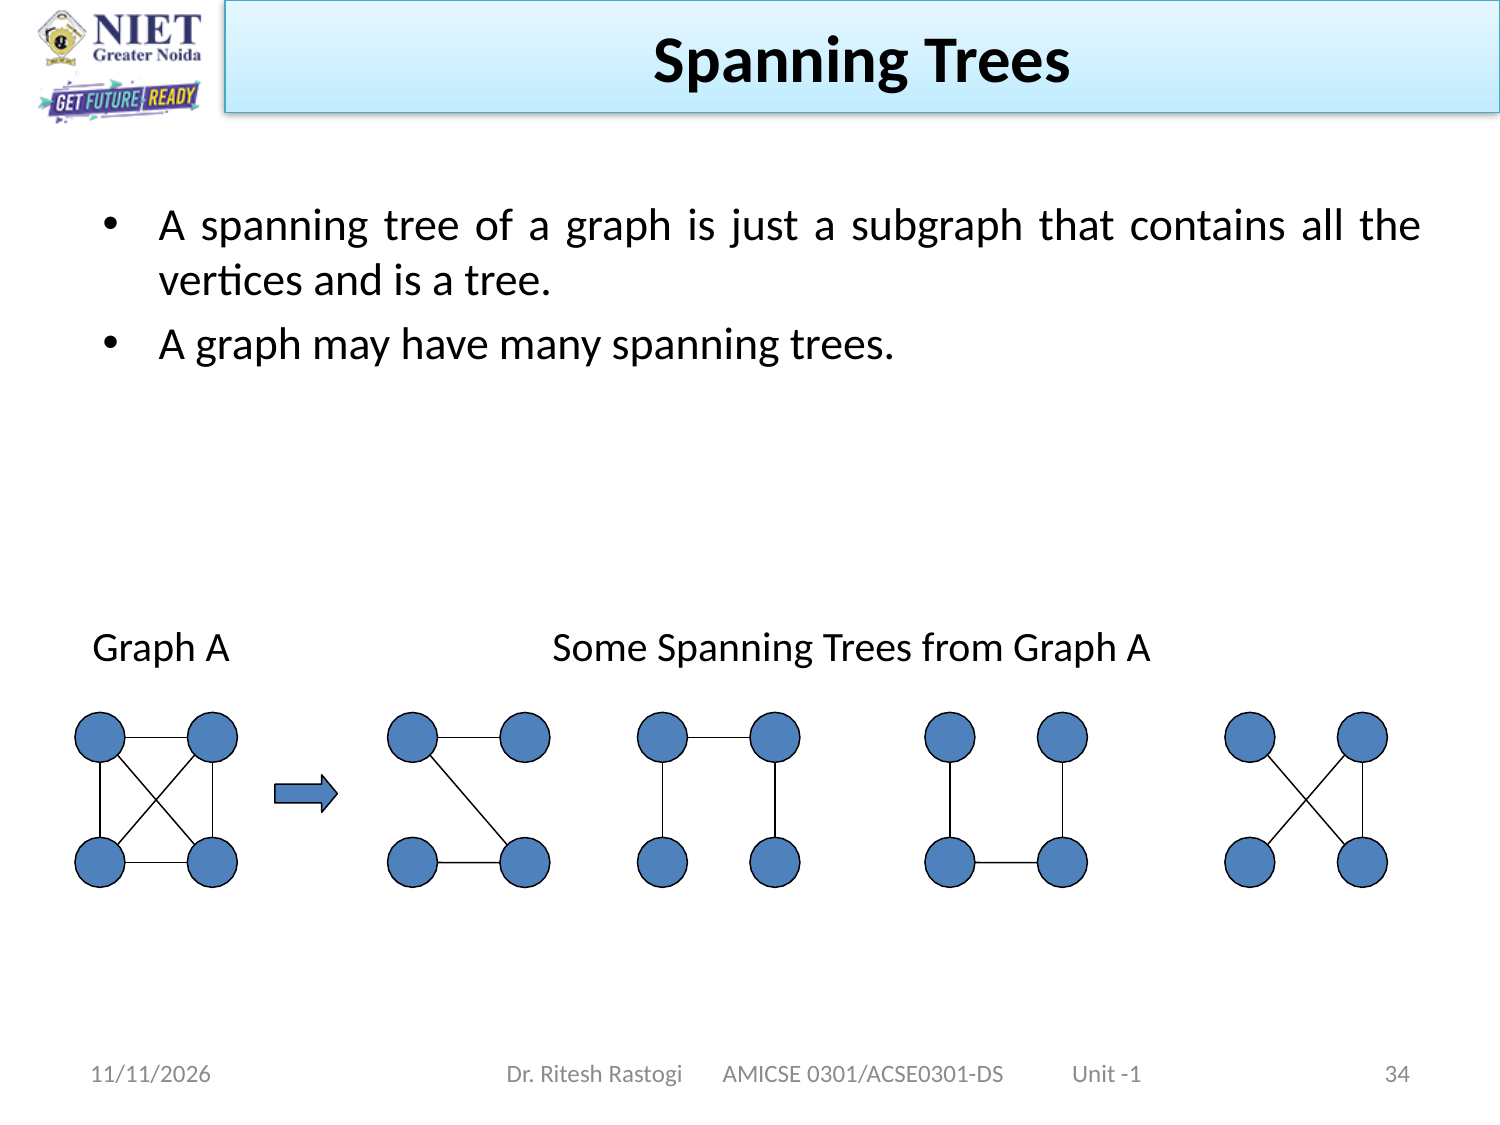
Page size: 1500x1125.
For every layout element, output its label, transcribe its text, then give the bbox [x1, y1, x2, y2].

text_box Spanning Trees [238, 0, 1500, 113]
list A spanning tree of a graph is just a subgraph that contains all the vertices and is a tree. A graph may have many spanning trees. [87, 187, 1438, 488]
slide_number 34 [1074, 1042, 1425, 1103]
footer Dr. Ritesh Rastogi AMICSE 0301/ACSE0301-DS Unit -1 [412, 1042, 1074, 1103]
picture [0, 0, 238, 135]
slide_number 15-Jan-23 [75, 1042, 412, 1103]
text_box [73, 711, 1389, 889]
text_box Graph A Some Spanning Trees from Graph A [77, 612, 1168, 678]
